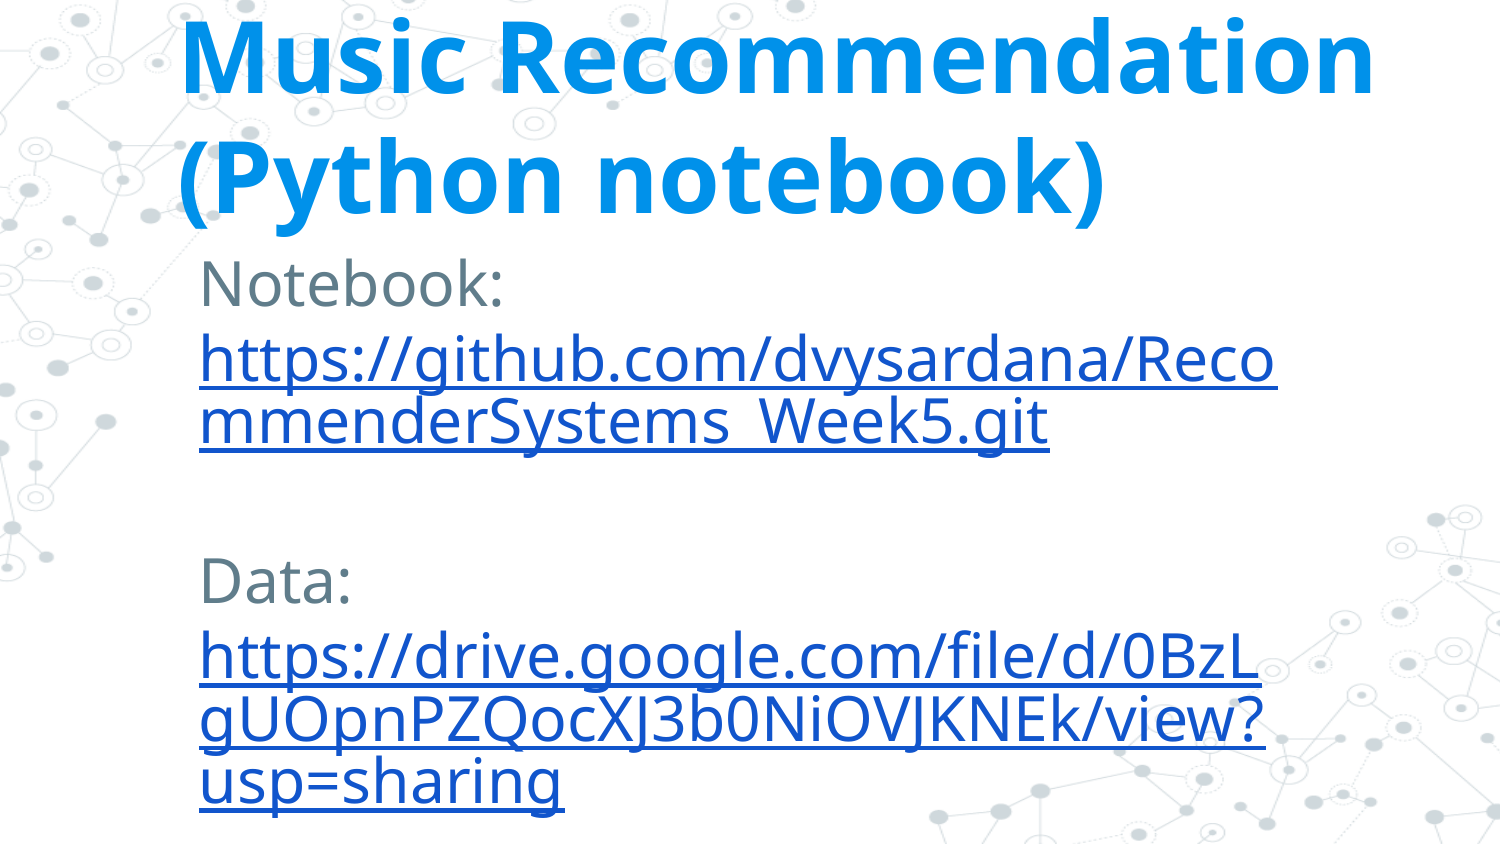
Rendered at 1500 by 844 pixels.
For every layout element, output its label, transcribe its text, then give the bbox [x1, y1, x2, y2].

picture [0, 0, 1500, 844]
subtitle Notebook: https://github.com/dvysardana/RecommenderSystems_Week5.git Data: https://drive.google.com/file/d/0BzLgUOpnPZQocXJ3b0NiOVJKNEk/view?usp=sharing [183, 228, 1294, 358]
title Music Recommendation (Python notebook) [162, 58, 1500, 249]
